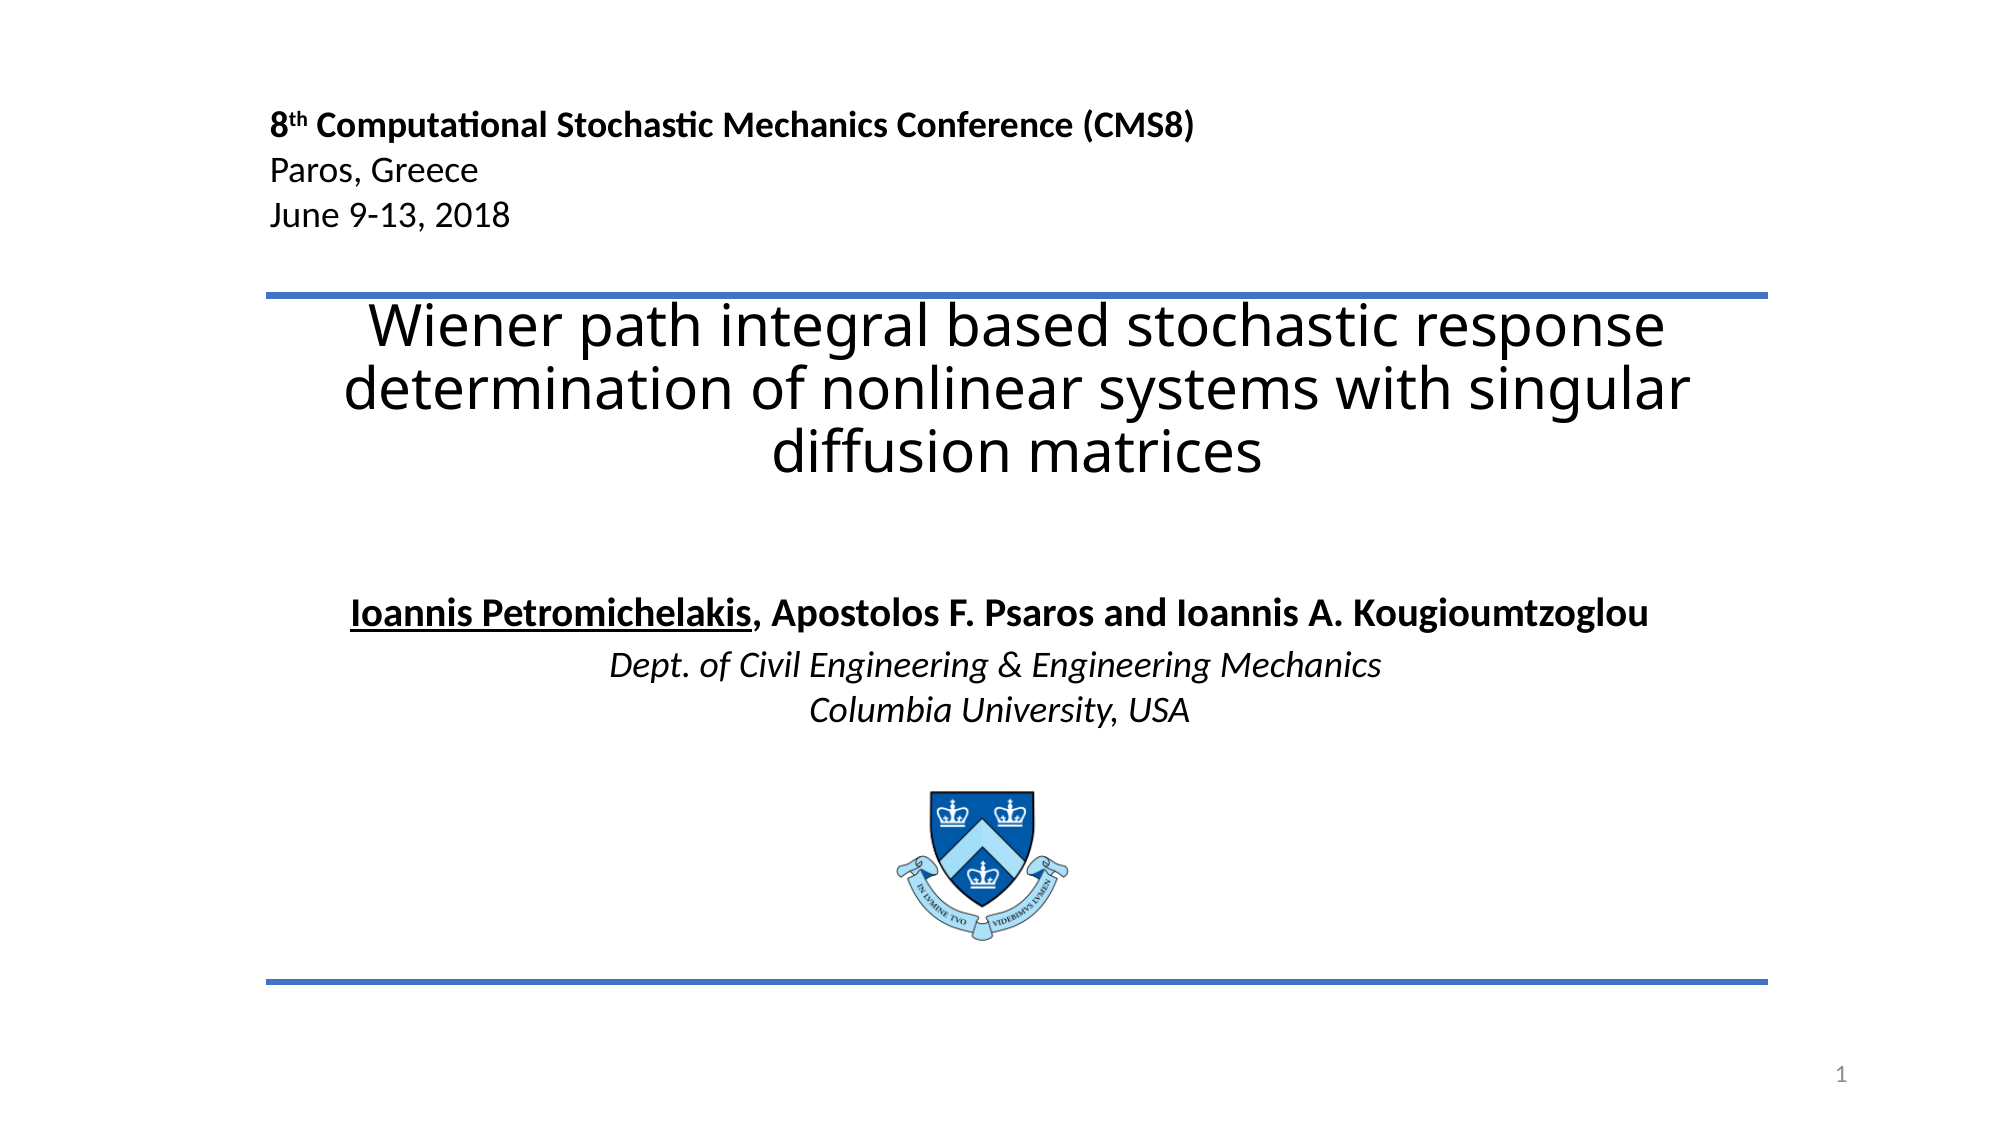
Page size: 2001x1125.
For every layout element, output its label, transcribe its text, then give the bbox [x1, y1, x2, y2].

text_box 8th Computational Stochastic Mechanics Conference (CMS8) Paros, Greece June 9-13, 2018 [255, 93, 1210, 243]
subtitle Ioannis Petromichelakis, Apostolos F. Psaros and Ioannis A. Kougioumtzoglou [249, 583, 1750, 644]
picture [894, 786, 1072, 943]
title Wiener path integral based stochastic response determination of nonlinear systems with singular diffusion matrices [266, 323, 1769, 493]
slide_number 1 [1412, 1042, 1863, 1103]
text_box Dept. of Civil Engineering & Engineering Mechanics Columbia University, USA [500, 632, 1500, 737]
